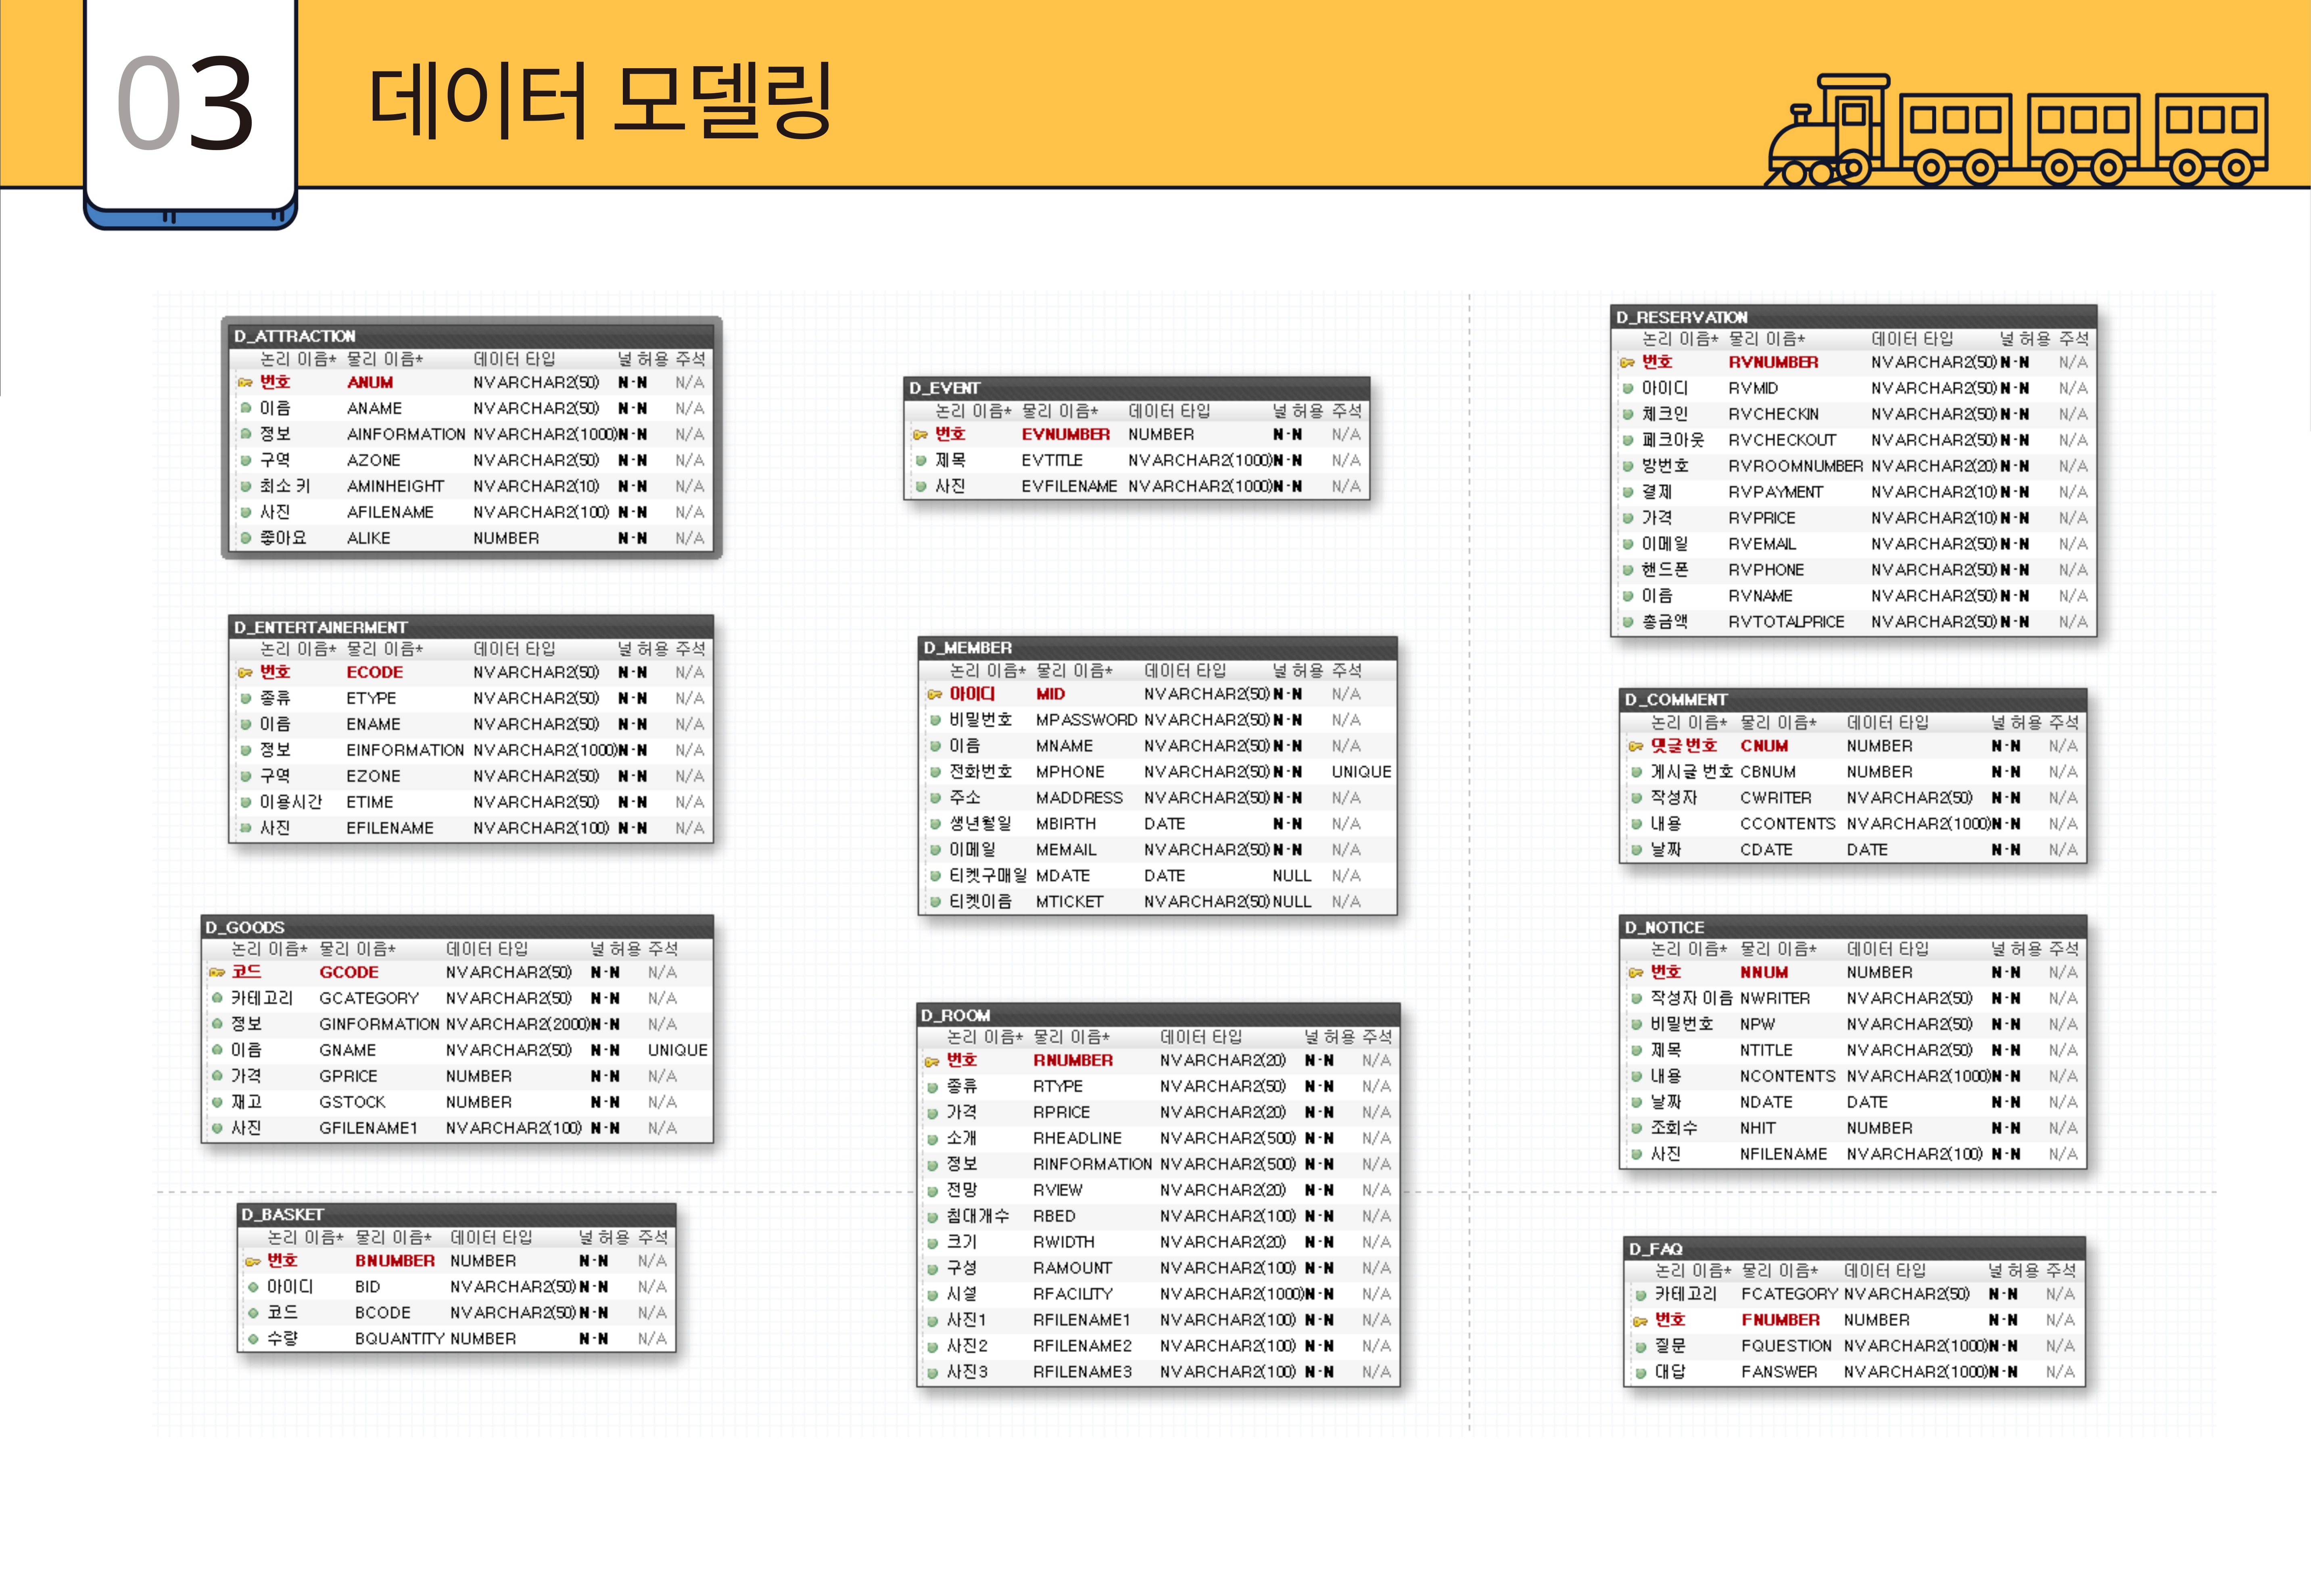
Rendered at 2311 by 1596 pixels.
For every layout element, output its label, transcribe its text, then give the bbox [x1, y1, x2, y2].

text_box 03 [107, 17, 265, 178]
text_box 데이터 모델링 [360, 44, 845, 153]
picture [0, 0, 2311, 1455]
